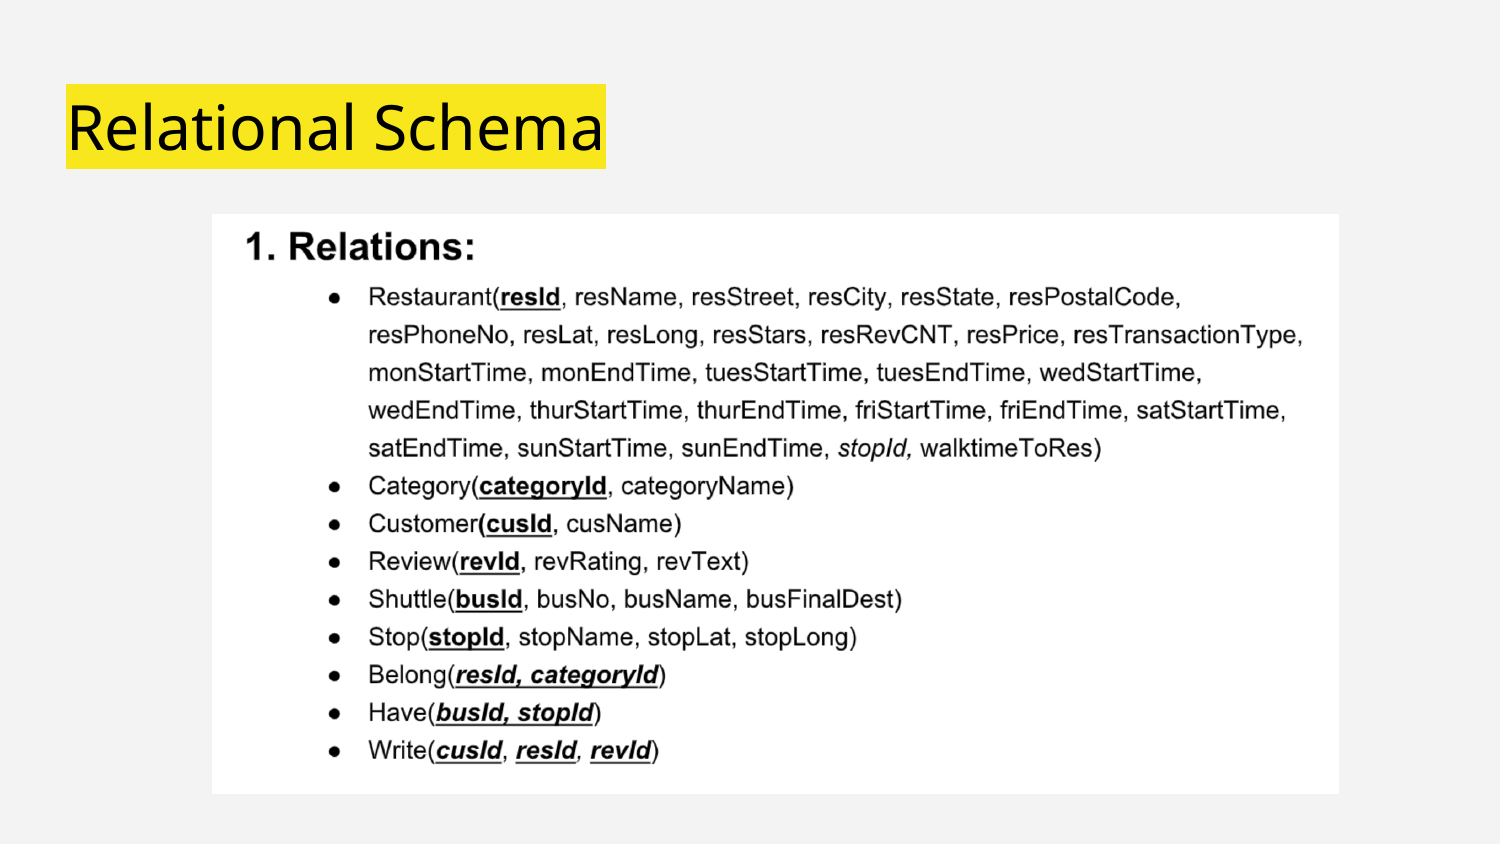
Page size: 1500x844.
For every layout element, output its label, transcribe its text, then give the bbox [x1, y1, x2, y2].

title Relational Schema [51, 72, 1449, 167]
picture [212, 214, 1339, 794]
